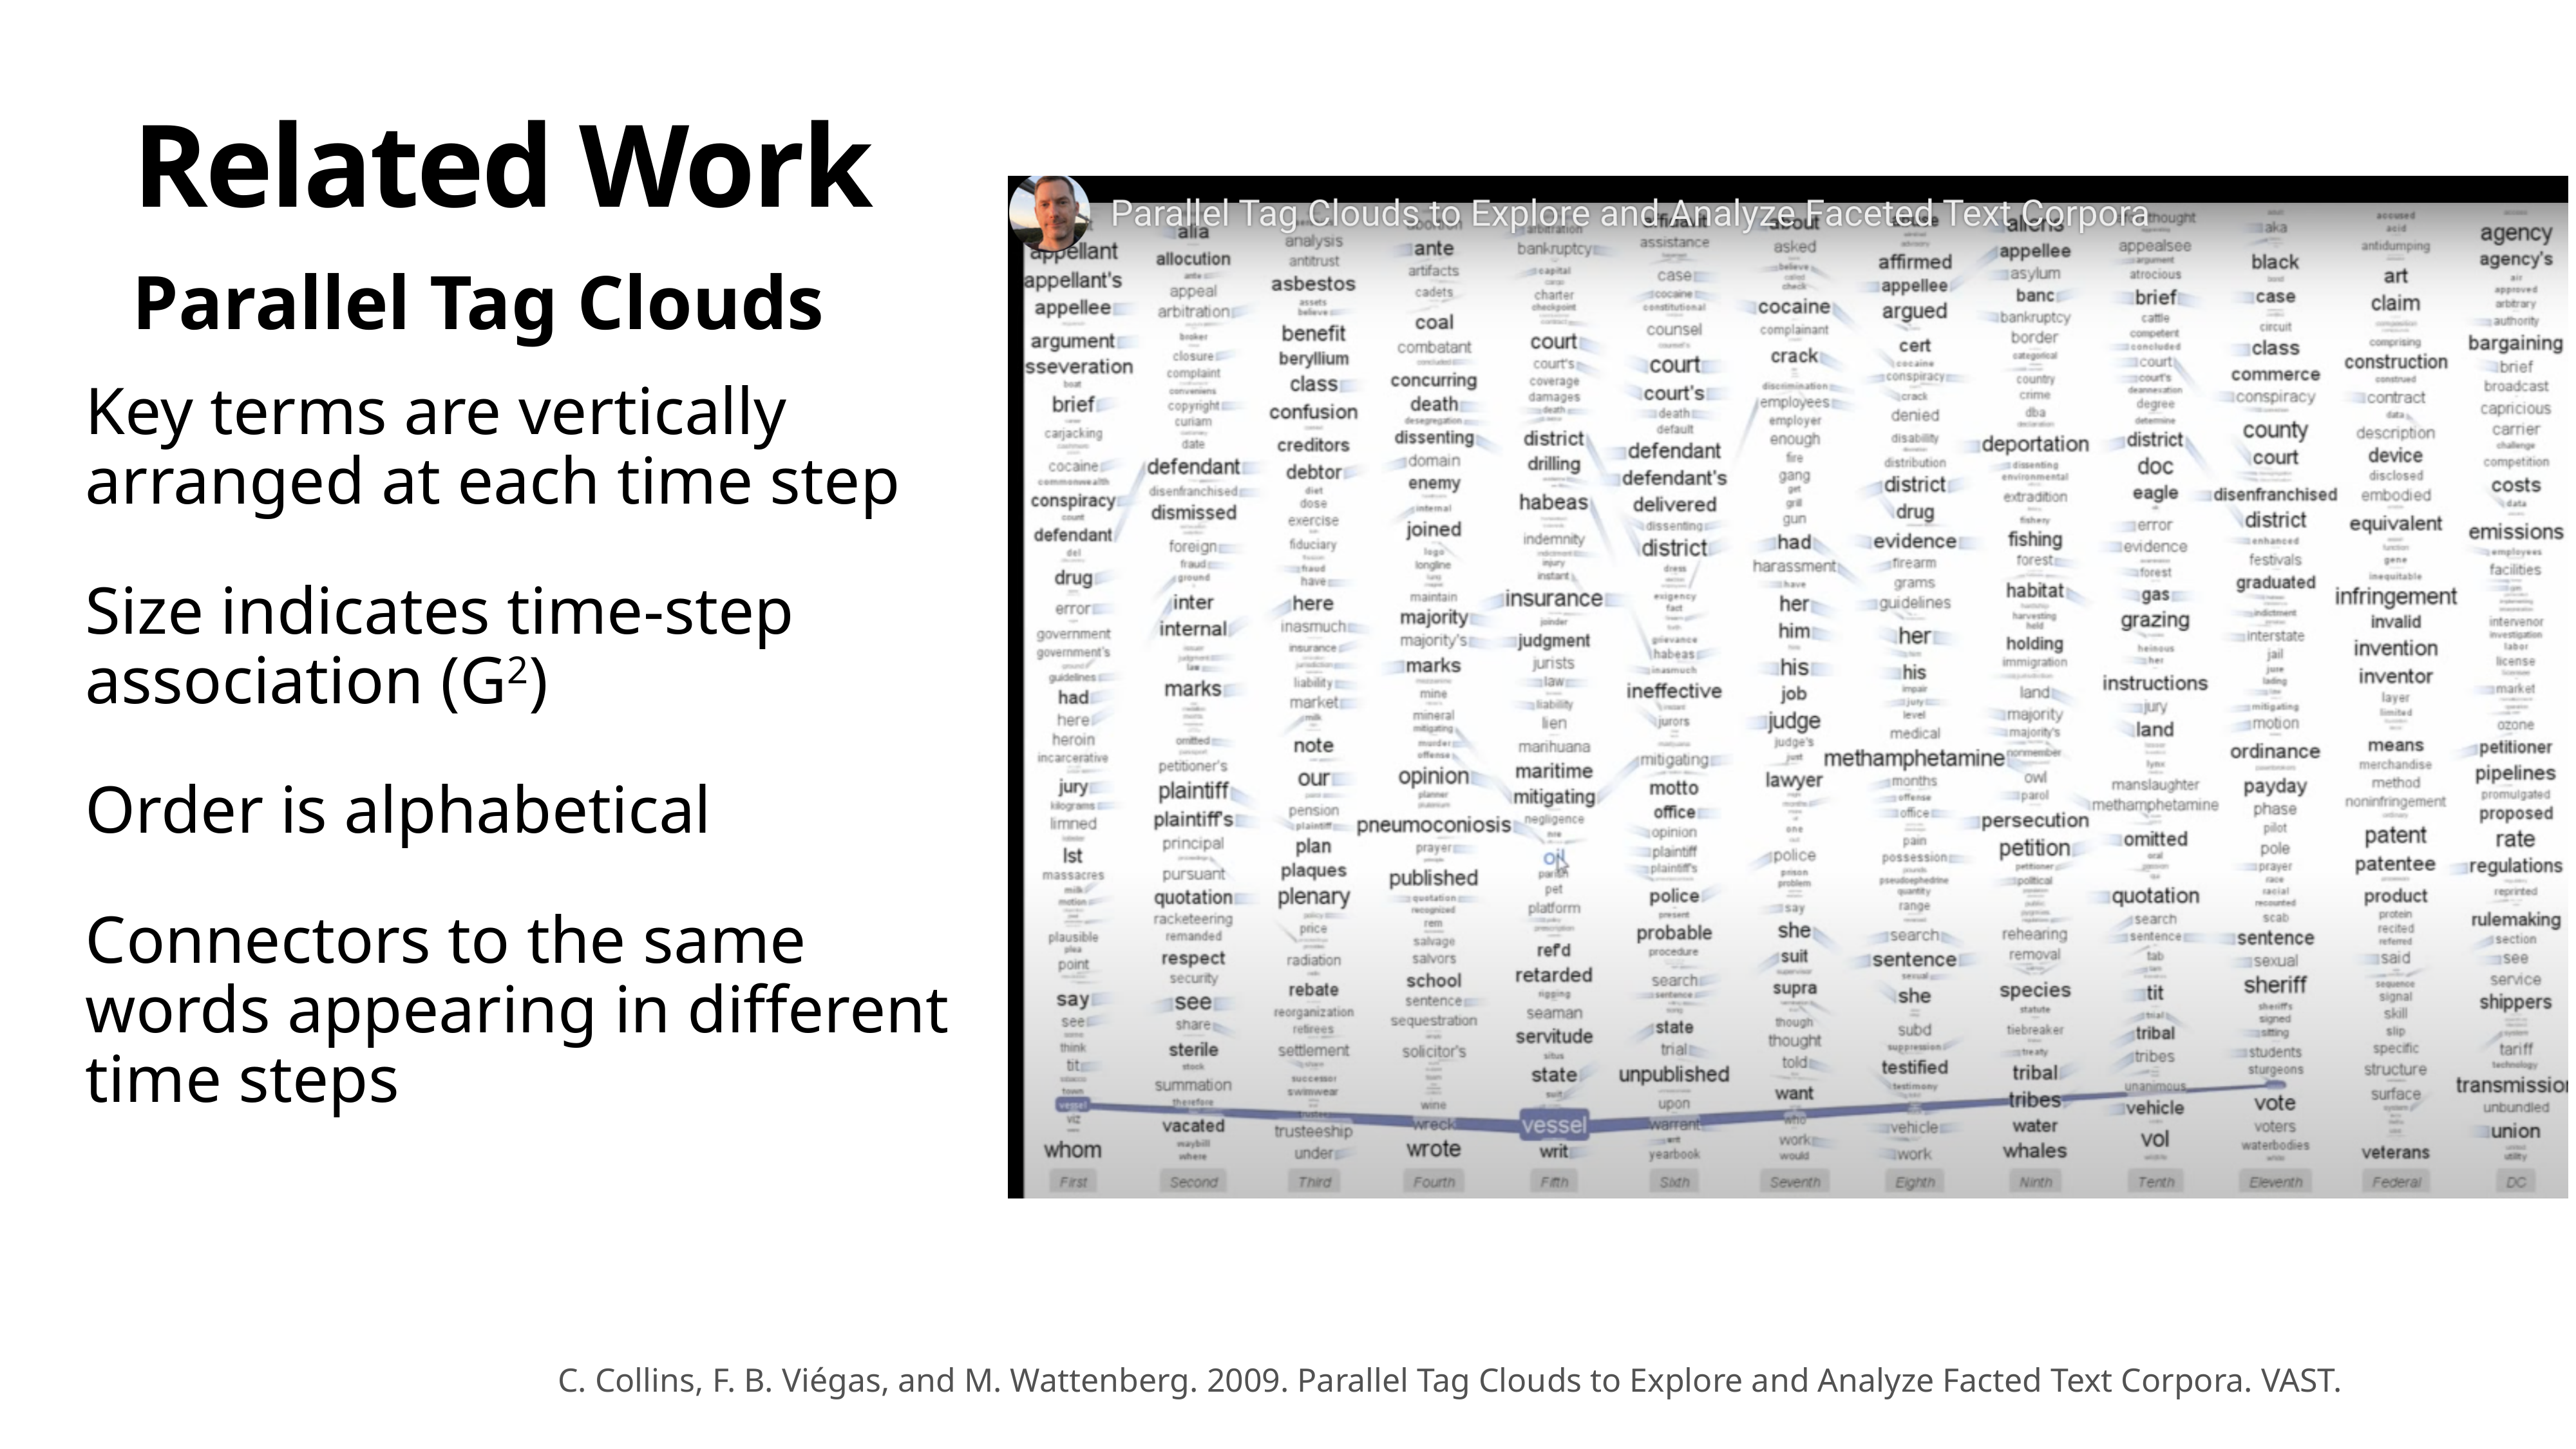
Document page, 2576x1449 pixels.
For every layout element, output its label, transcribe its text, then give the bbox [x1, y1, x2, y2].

title Related Work [127, 113, 1161, 266]
text_box C. Collins, F. B. Viégas, and M. Wattenberg. 2009. Parallel Tag Clouds to Explore and Analyze Facted Text Corpora. VAST. [553, 1354, 2349, 1404]
list Key terms are vertically arranged at each time step Size indicates time-step association (G2) Order is alphabetical Connectors to the same words appearing in different time steps [80, 373, 995, 1247]
picture [1008, 176, 2569, 1199]
list Parallel Tag Clouds [127, 266, 1008, 350]
